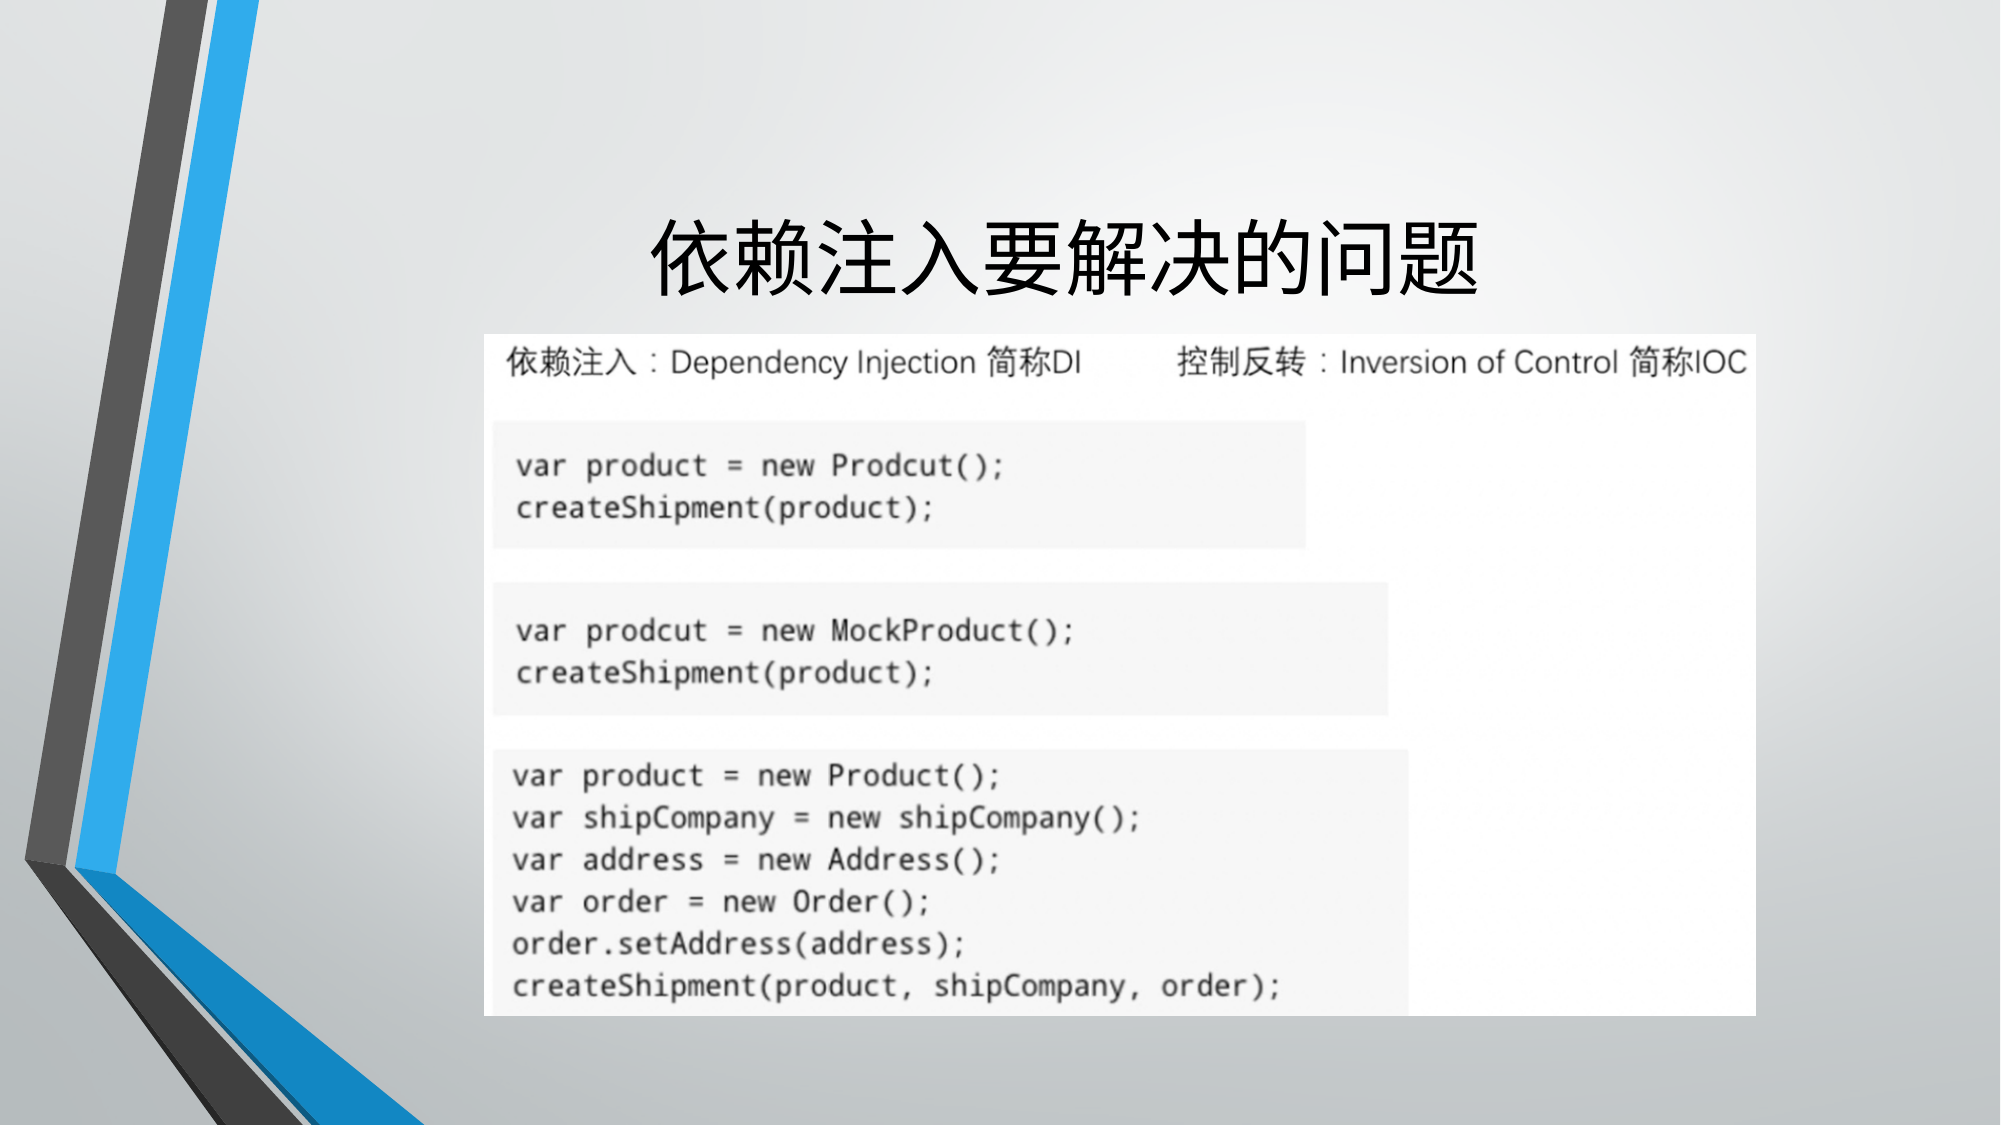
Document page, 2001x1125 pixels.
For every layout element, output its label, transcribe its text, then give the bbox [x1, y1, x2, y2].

title 依赖注入要解决的问题 [243, 112, 1887, 400]
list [484, 334, 1756, 1017]
